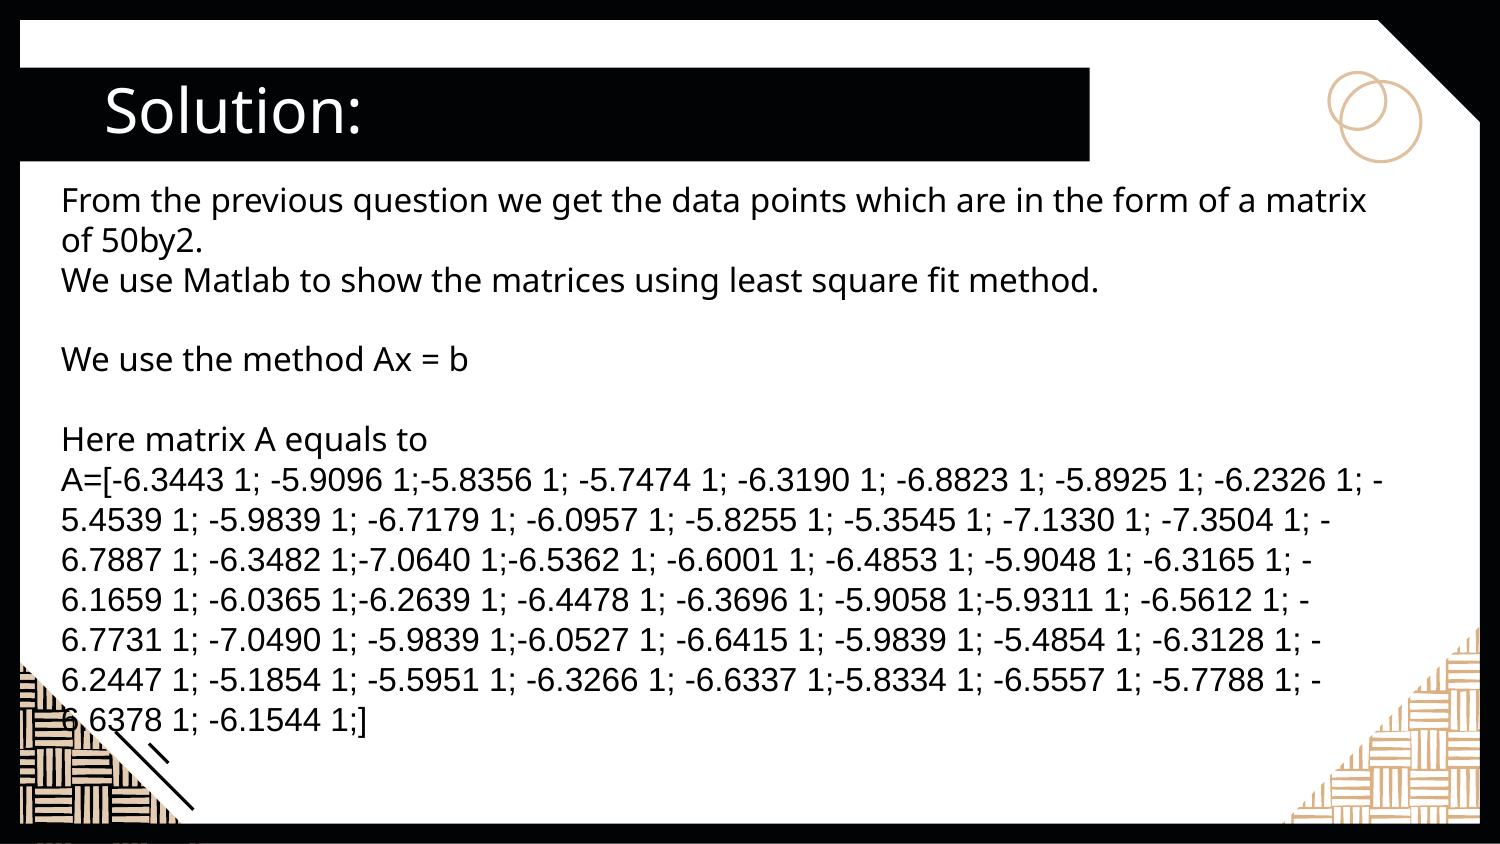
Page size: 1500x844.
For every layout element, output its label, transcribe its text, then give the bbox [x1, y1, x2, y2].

text_box From the previous question we get the data points which are in the form of a matrix of 50by2. We use Matlab to show the matrices using least square fit method. We use the method Ax = b Here matrix A equals to A=[-6.3443 1; -5.9096 1;-5.8356 1; -5.7474 1; -6.3190 1; -6.8823 1; -5.8925 1; -6.2326 1; - 5.4539 1; -5.9839 1; -6.7179 1; -6.0957 1; -5.8255 1; -5.3545 1; -7.1330 1; -7.3504 1; - 6.7887 1; -6.3482 1;-7.0640 1;-6.5362 1; -6.6001 1; -6.4853 1; -5.9048 1; -6.3165 1; - 6.1659 1; -6.0365 1;-6.2639 1; -6.4478 1; -6.3696 1; -5.9058 1;-5.9311 1; -6.5612 1; - 6.7731 1; -7.0490 1; -5.9839 1;-6.0527 1; -6.6415 1; -5.9839 1; -5.4854 1; -6.3128 1; - 6.2447 1; -5.1854 1; -5.5951 1; -6.3266 1; -6.6337 1;-5.8334 1; -6.5557 1; -5.7788 1; - 6.6378 1; -6.1544 1;] [45, 171, 1408, 826]
title Solution: [89, 61, 1369, 156]
